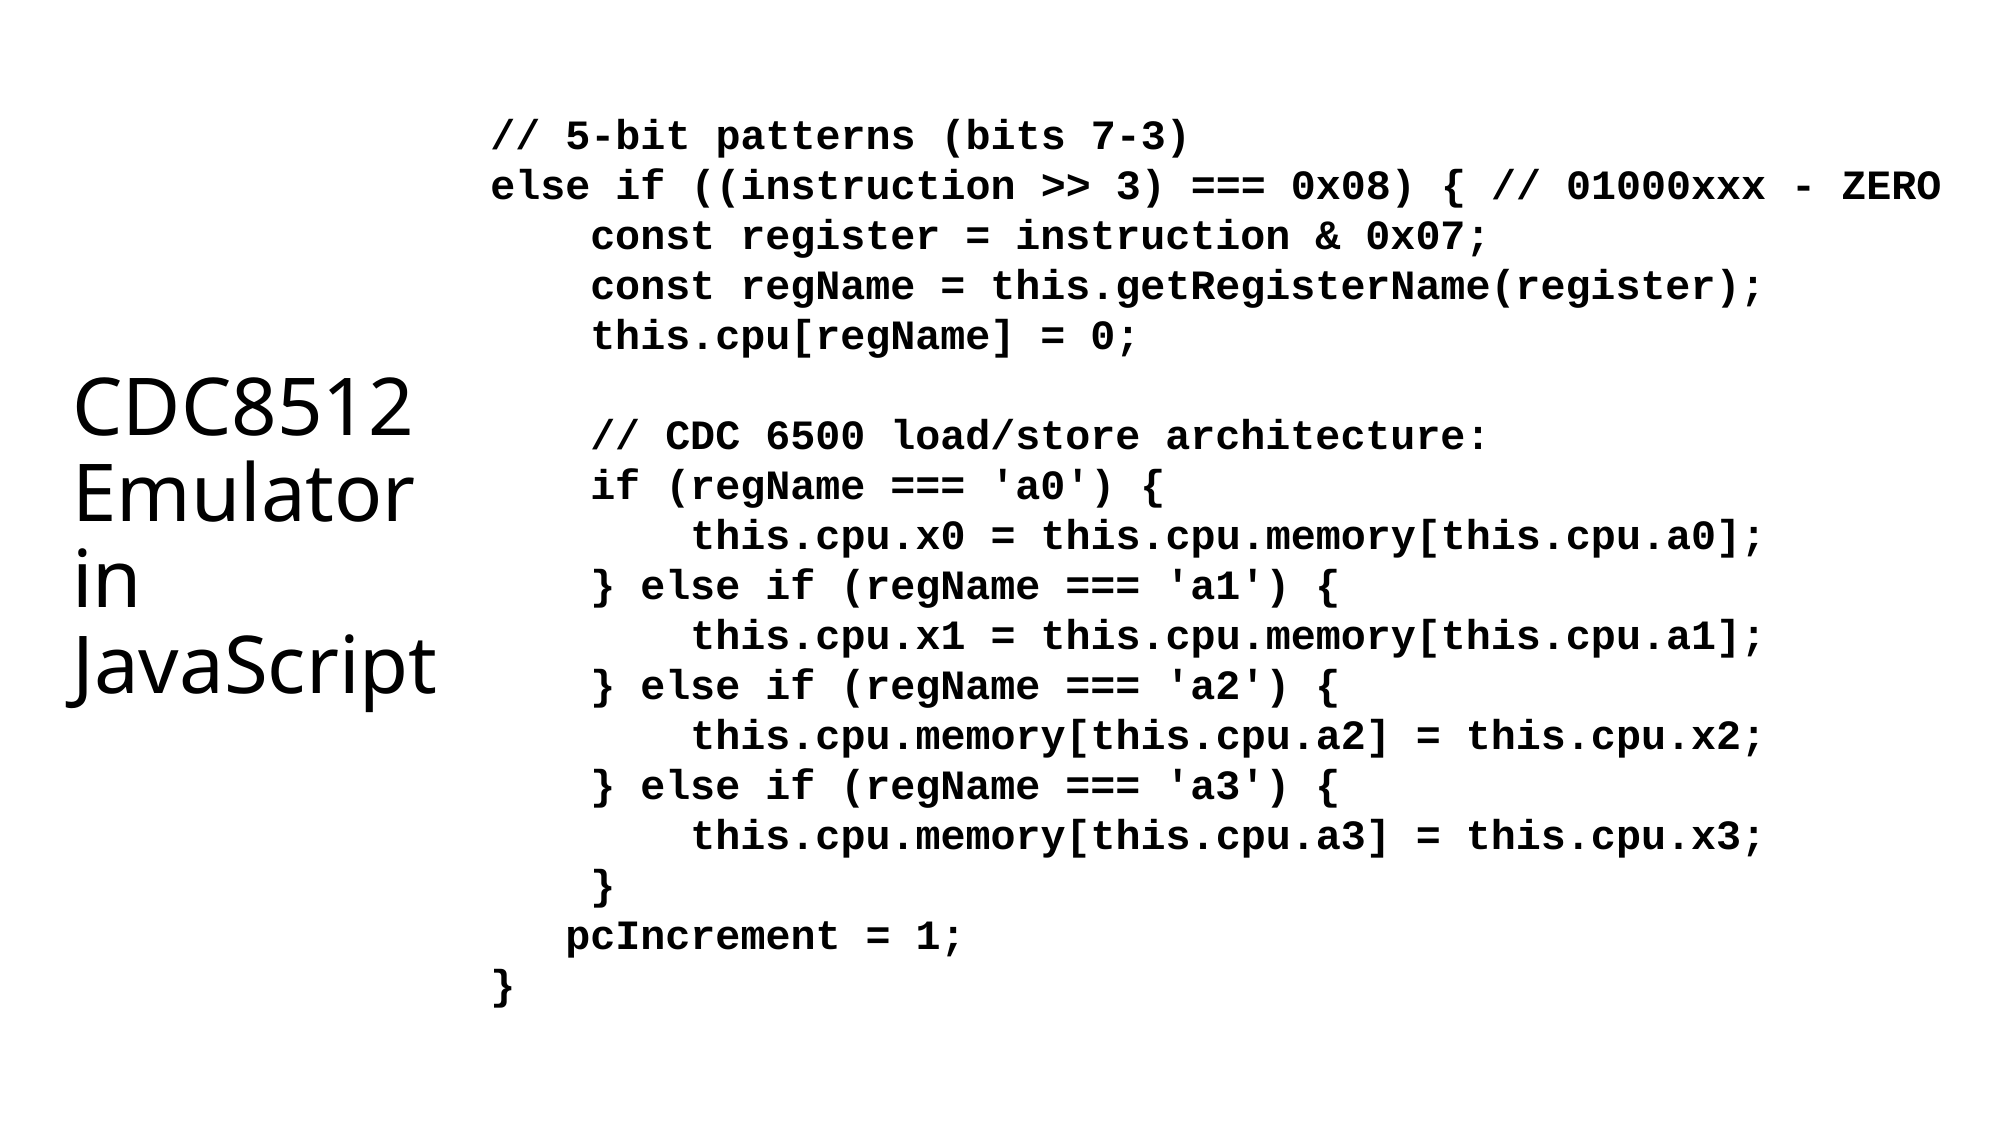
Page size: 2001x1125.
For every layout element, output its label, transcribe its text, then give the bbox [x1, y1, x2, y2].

title CDC8512 Emulator in JavaScript [57, 264, 275, 813]
text_box // 5-bit patterns (bits 7-3) else if ((instruction >> 3) === 0x08) { // 01000xxx - ZERO const register = instruction & 0x07; const regName = this.getRegisterName(register); this.cpu[regName] = 0; // CDC 6500 load/store architecture: if (regName === 'a0') { this.cpu.x0 = this.cpu.memory[this.cpu.a0]; } else if (regName === 'a1') { this.cpu.x1 = this.cpu.memory[this.cpu.a1]; } else if (regName === 'a2') { this.cpu.memory[this.cpu.a2] = this.cpu.x2; } else if (regName === 'a3') { this.cpu.memory[this.cpu.a3] = this.cpu.x3; } pcIncrement = 1; } [275, 100, 1956, 1016]
